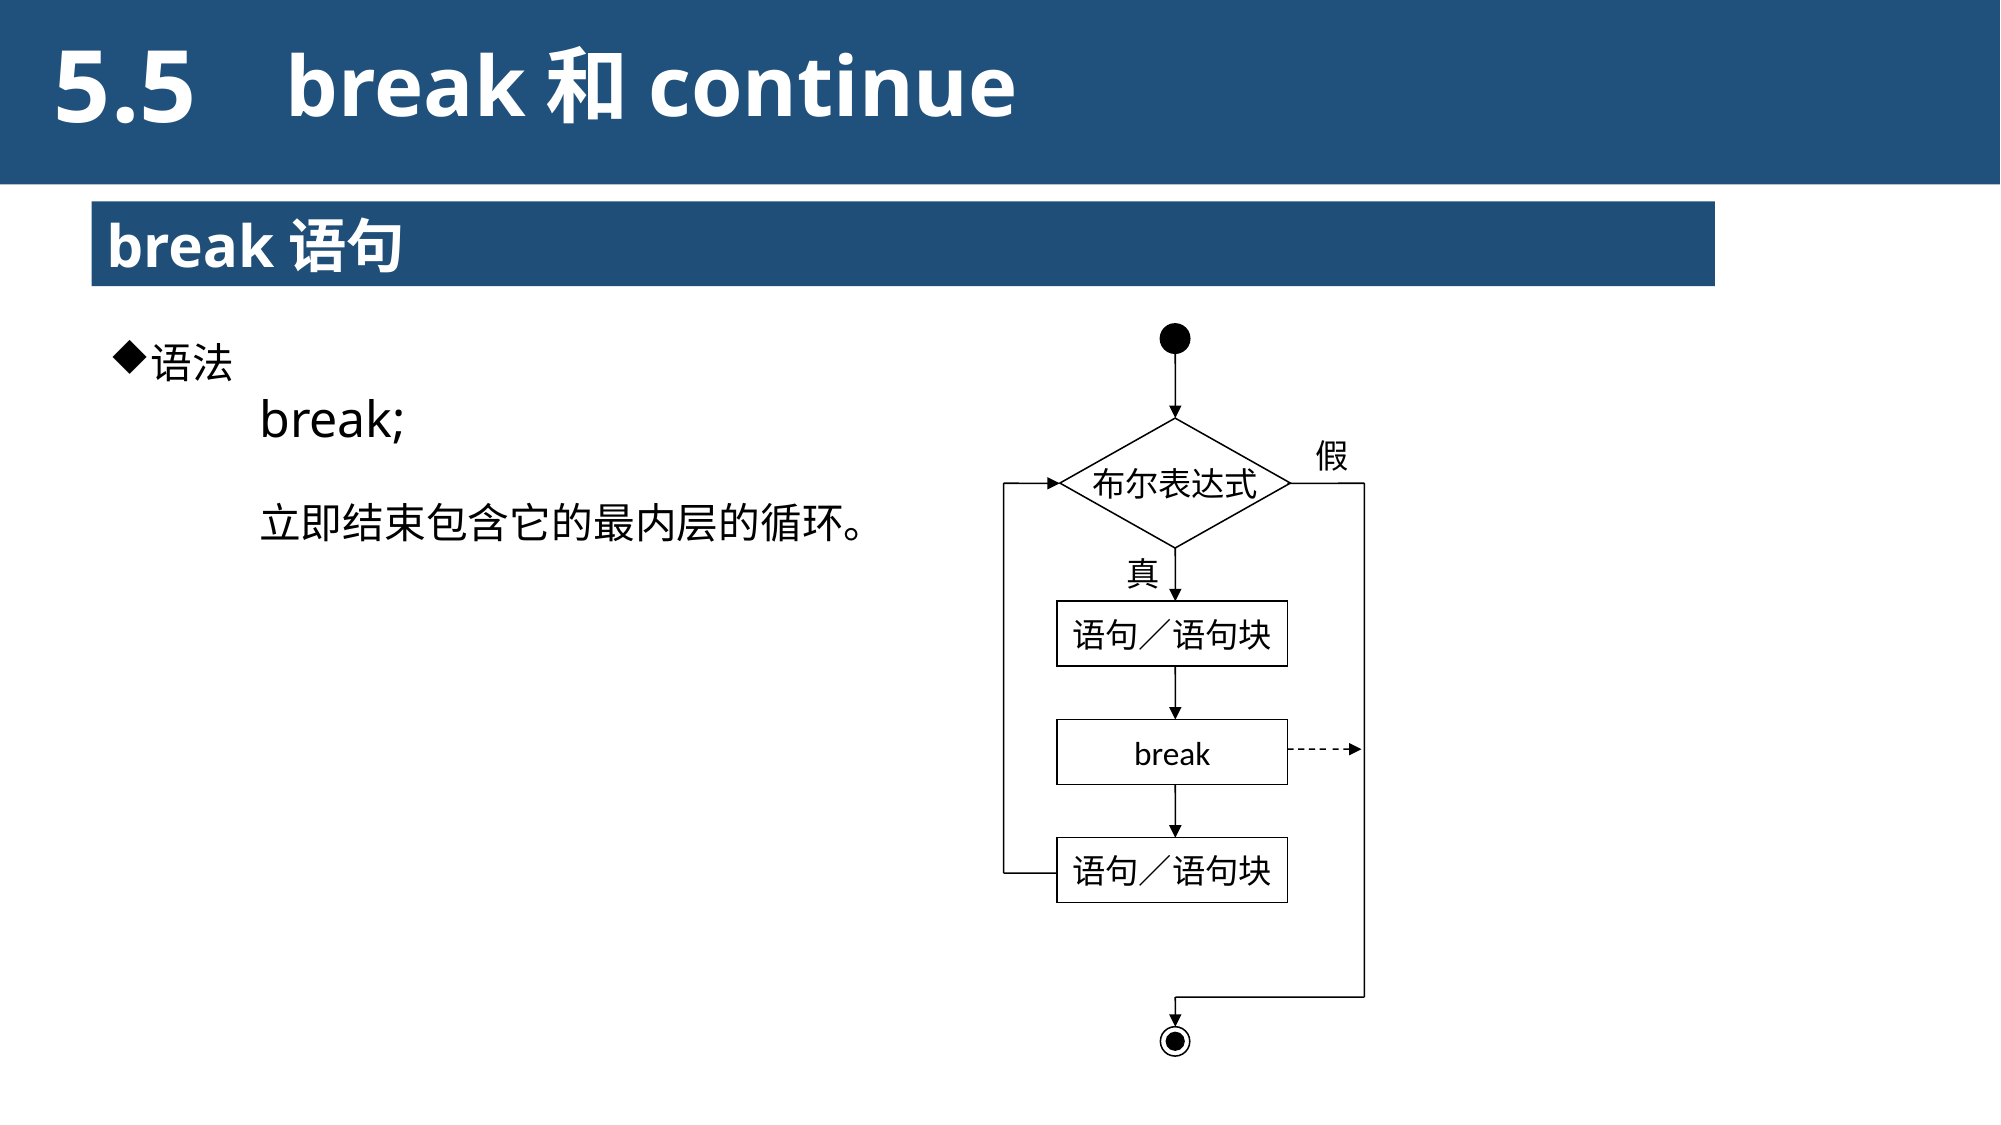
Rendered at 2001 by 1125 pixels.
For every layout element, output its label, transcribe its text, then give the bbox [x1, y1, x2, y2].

list 5.5 [38, 28, 244, 166]
text_box 语法 break; 立即结束包含它的最内层的循环。 [1176, 329, 1848, 667]
text_box [1166, 1032, 1185, 1051]
text_box [1169, 353, 1182, 419]
text_box break语句 [91, 201, 1715, 287]
text_box [1169, 998, 1182, 1027]
list break和continue [270, 36, 1484, 119]
text_box [1343, 742, 1362, 756]
text_box [1160, 1026, 1190, 1057]
text_box [1175, 548, 1182, 602]
text_box 语法 break; 立即结束包含它的最内层的循环。 [94, 329, 1175, 667]
text_box 语句／语句块 [1057, 837, 1288, 903]
text_box [1169, 666, 1182, 720]
text_box 假 [1301, 428, 1364, 483]
text_box break [1057, 719, 1288, 785]
text_box 语句／语句块 [1057, 601, 1288, 667]
text_box 布尔表达式 [1060, 418, 1291, 548]
text_box [1169, 784, 1182, 838]
text_box [1003, 477, 1060, 490]
text_box [1160, 323, 1190, 354]
text_box 真 [1111, 545, 1175, 601]
